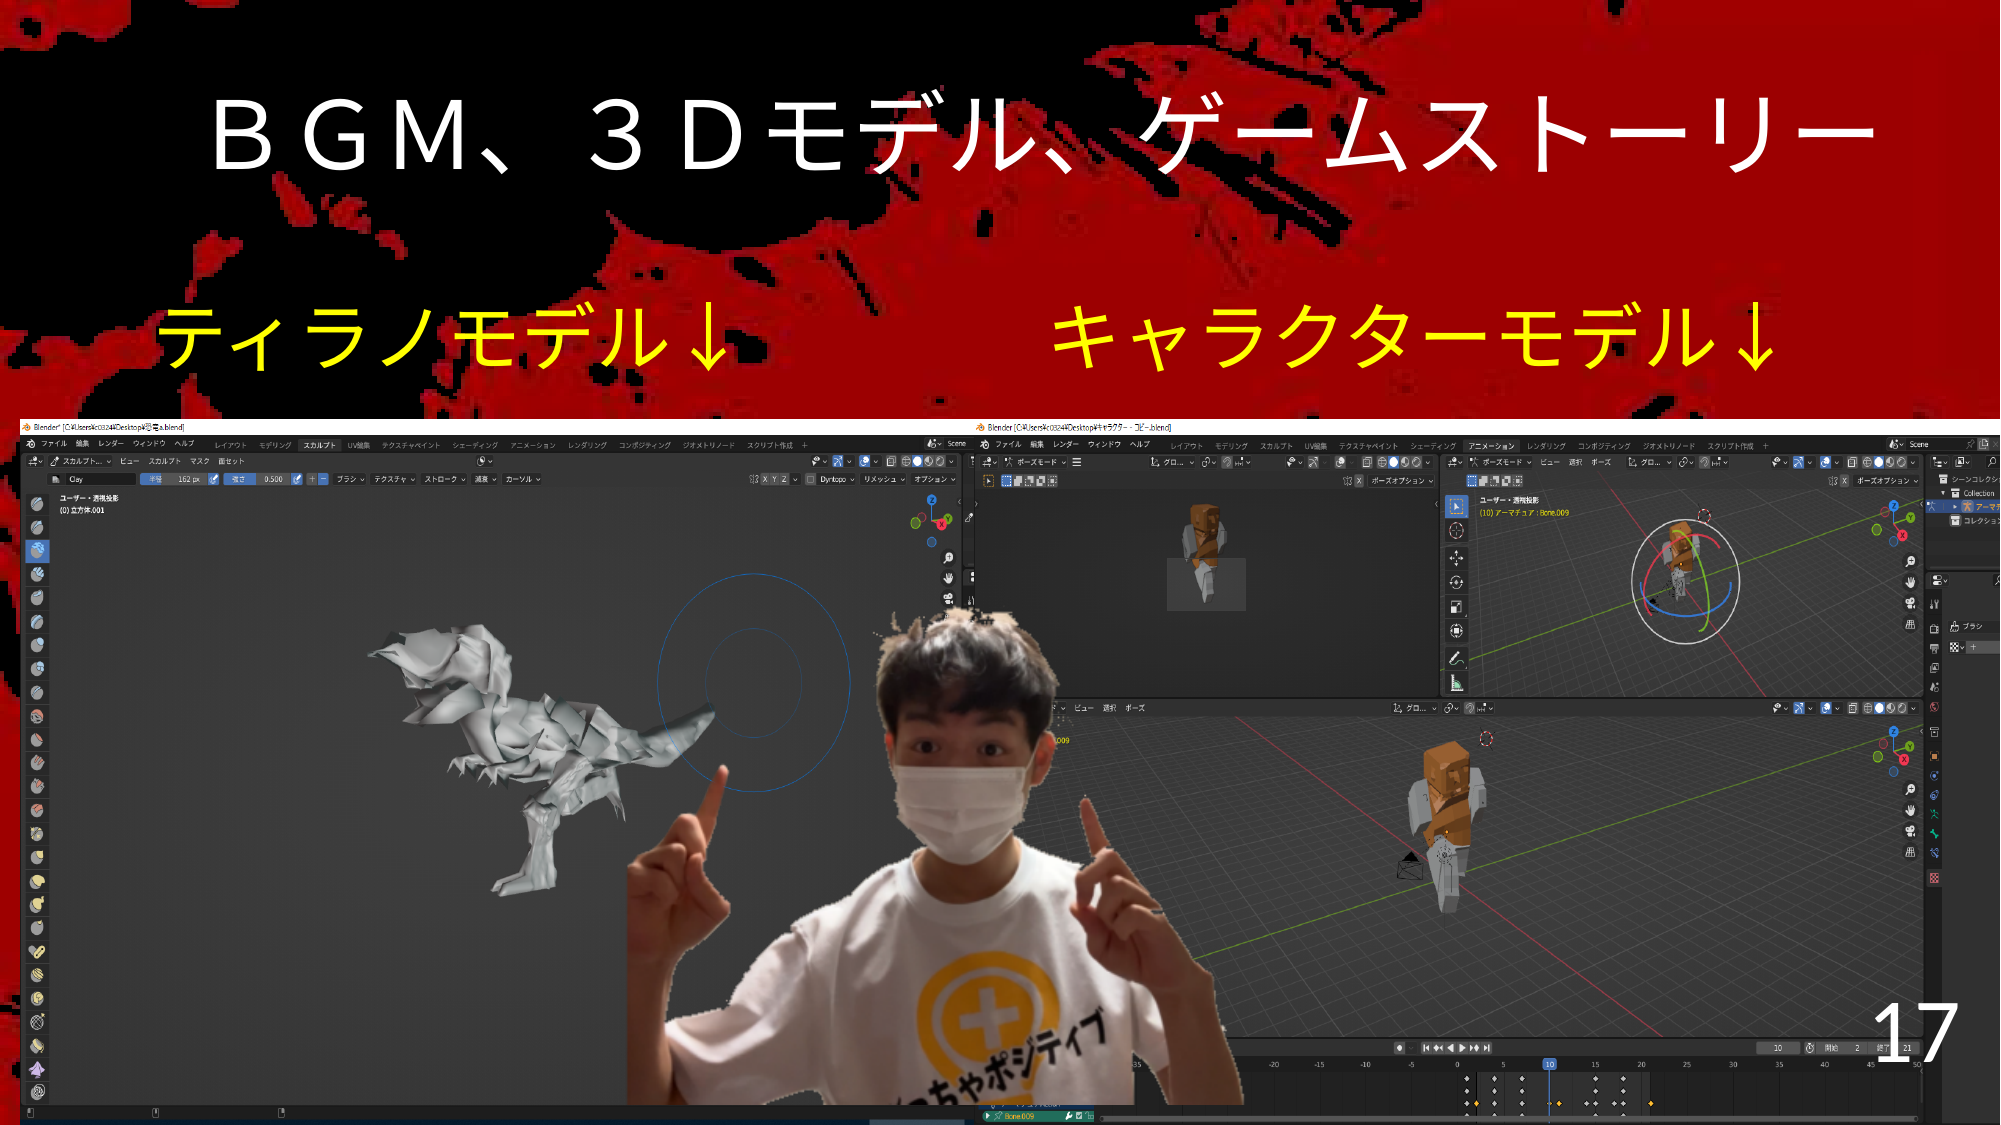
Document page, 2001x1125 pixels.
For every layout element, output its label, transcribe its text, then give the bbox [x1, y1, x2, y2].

list ティラノモデル↓ キャラクターモデル↓ [137, 292, 1863, 419]
title ＢＧＭ、３Ｄモデル、ゲームストーリー [179, 30, 1905, 248]
picture [0, 0, 2000, 1125]
